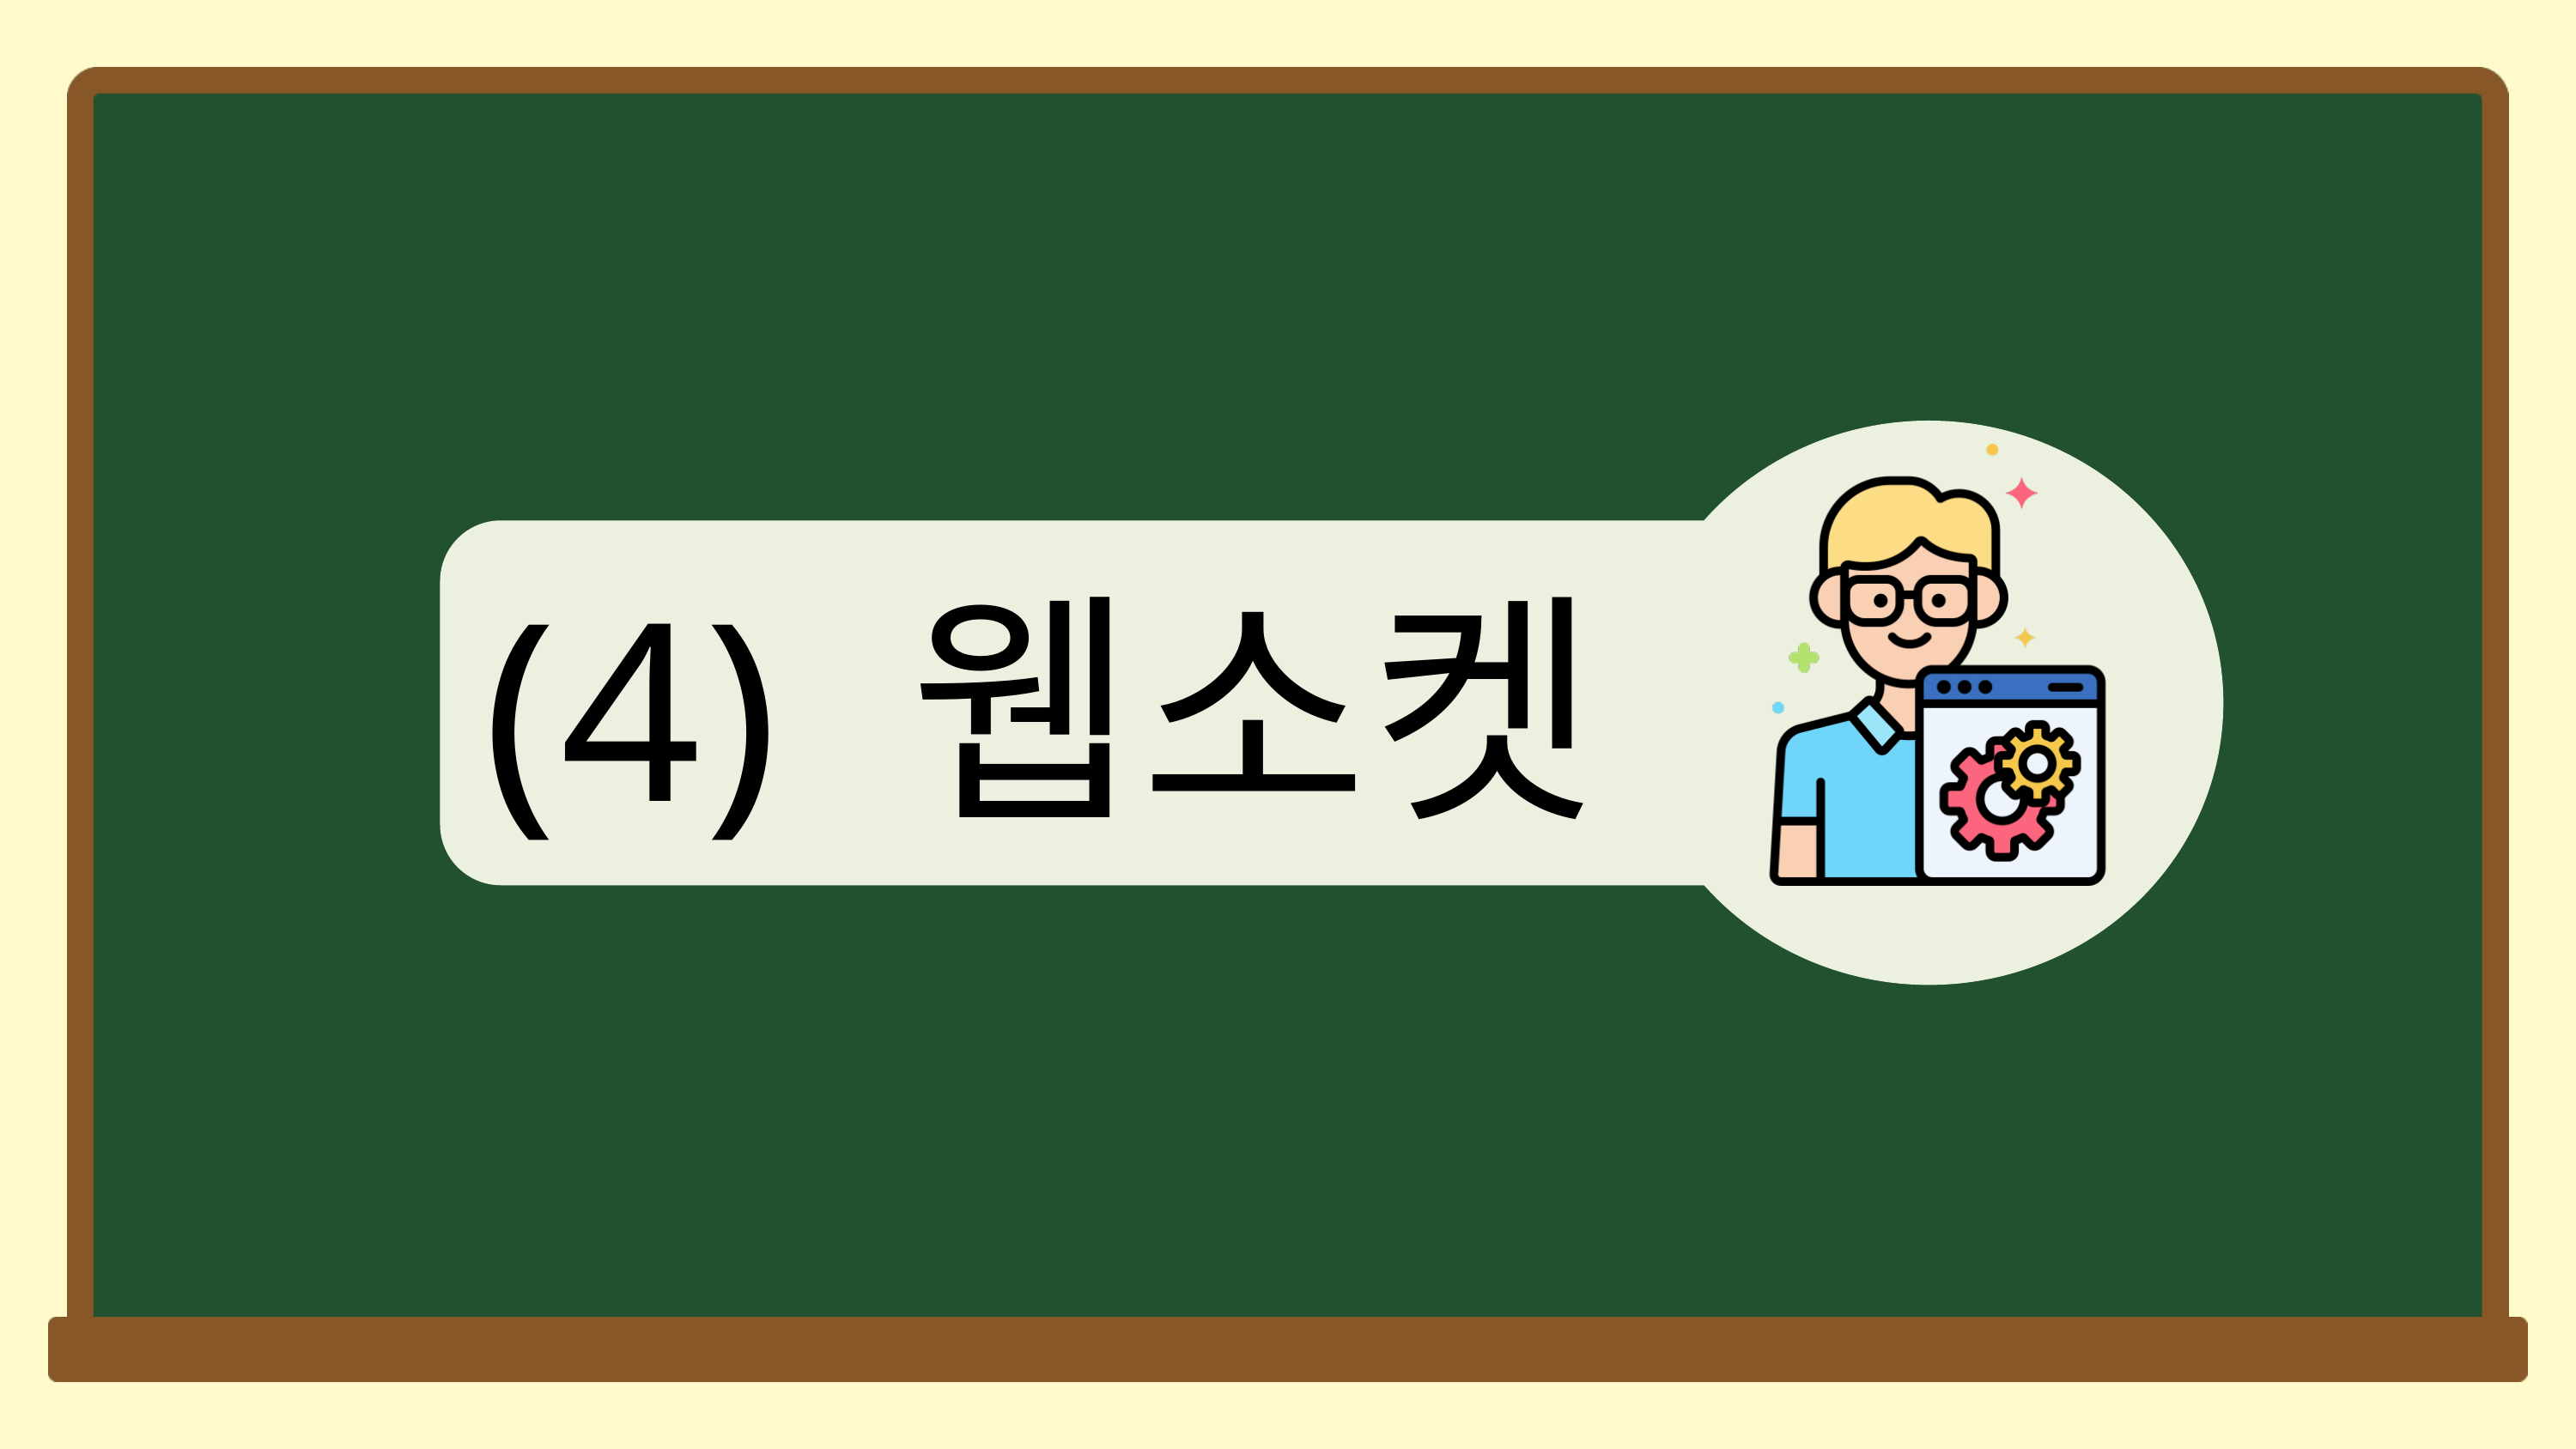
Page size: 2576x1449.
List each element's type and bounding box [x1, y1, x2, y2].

text_box [47, 66, 2528, 1382]
picture [1716, 443, 2160, 886]
